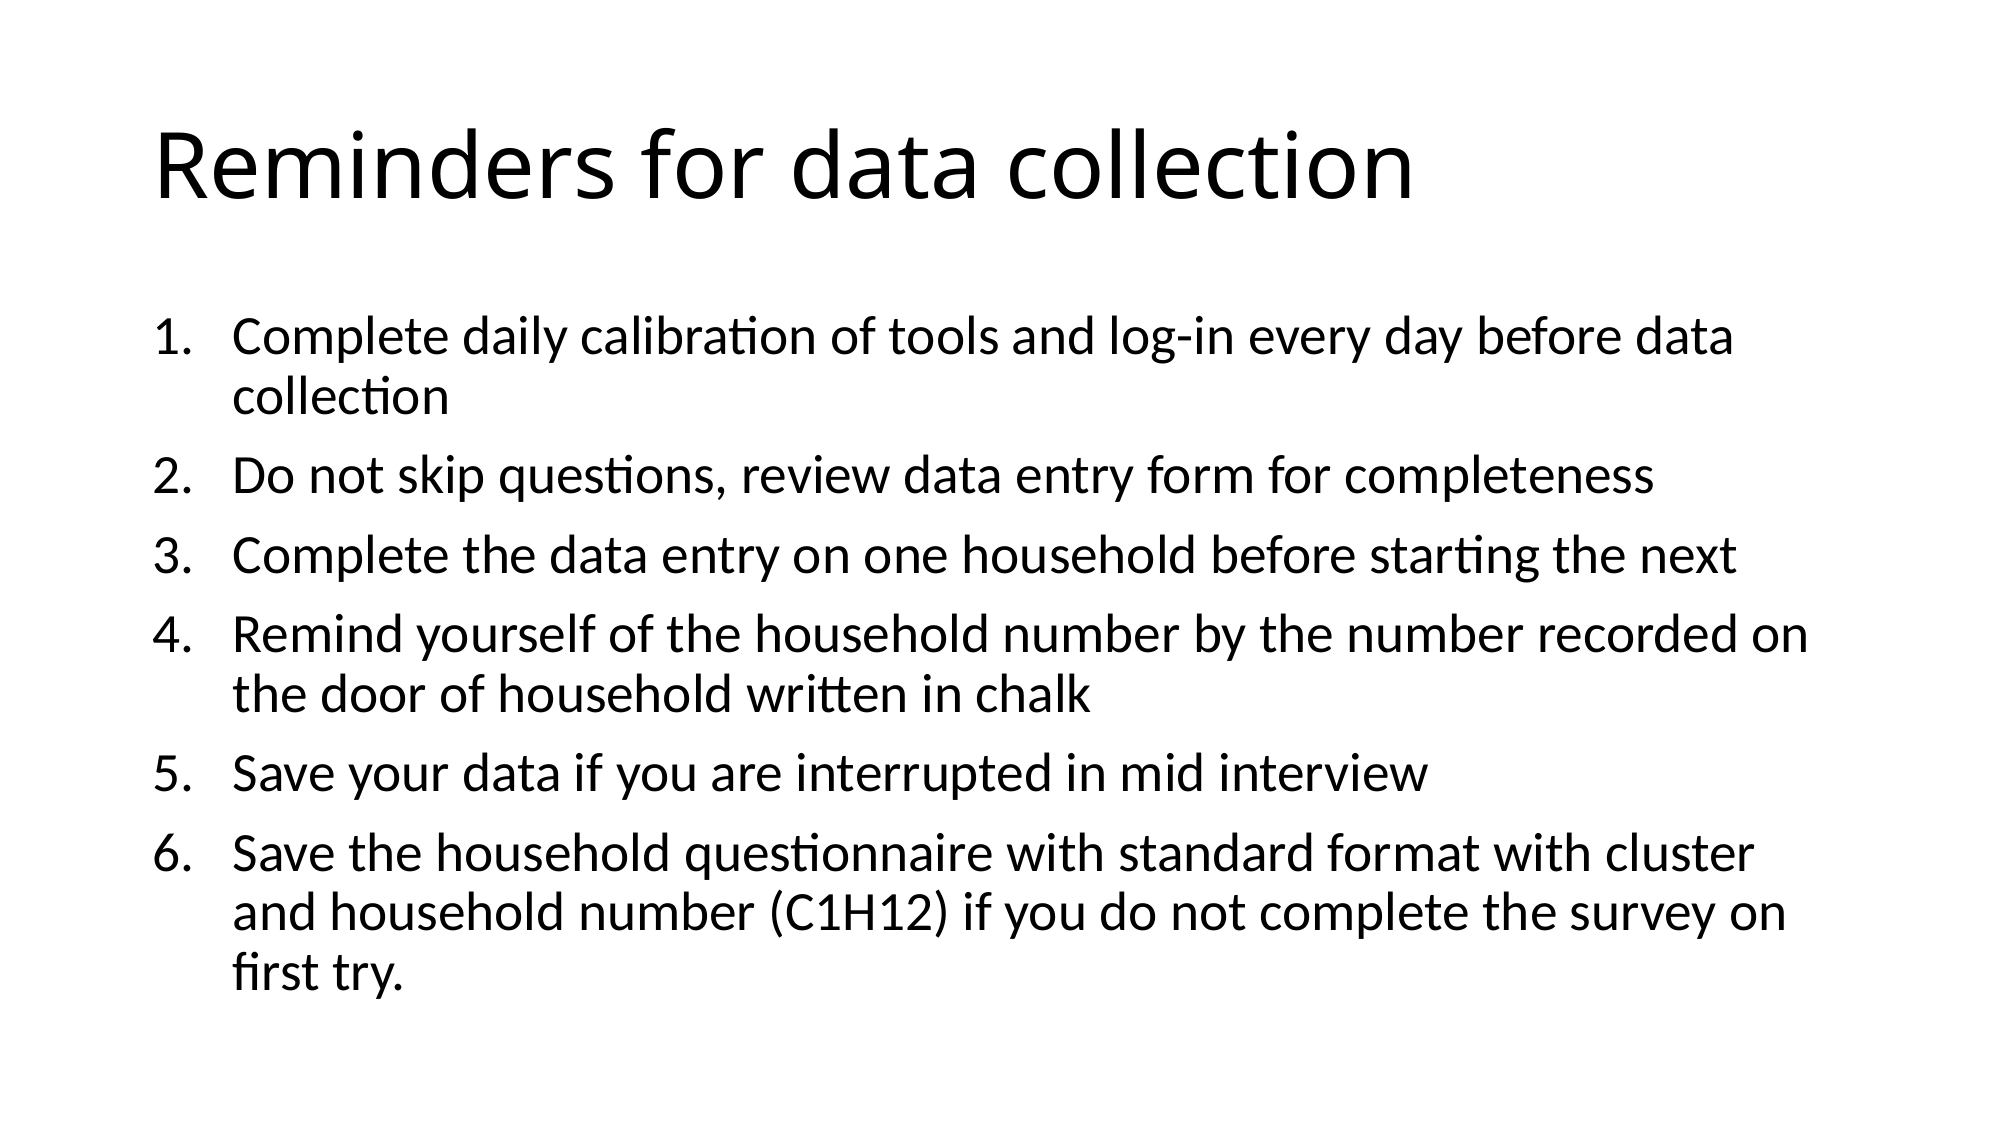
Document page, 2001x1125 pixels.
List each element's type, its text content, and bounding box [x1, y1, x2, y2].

title Reminders for data collection [137, 59, 1863, 278]
list Complete daily calibration of tools and log-in every day before data collection Do not skip questions, review data entry form for completeness Complete the data entry on one household before starting the next Remind yourself of the household number by the number recorded on the door of household written in chalk Save your data if you are interrupted in mid interview Save the household questionnaire with standard format with cluster and household number (C1H12) if you do not complete the survey on first try. [137, 299, 1863, 1014]
